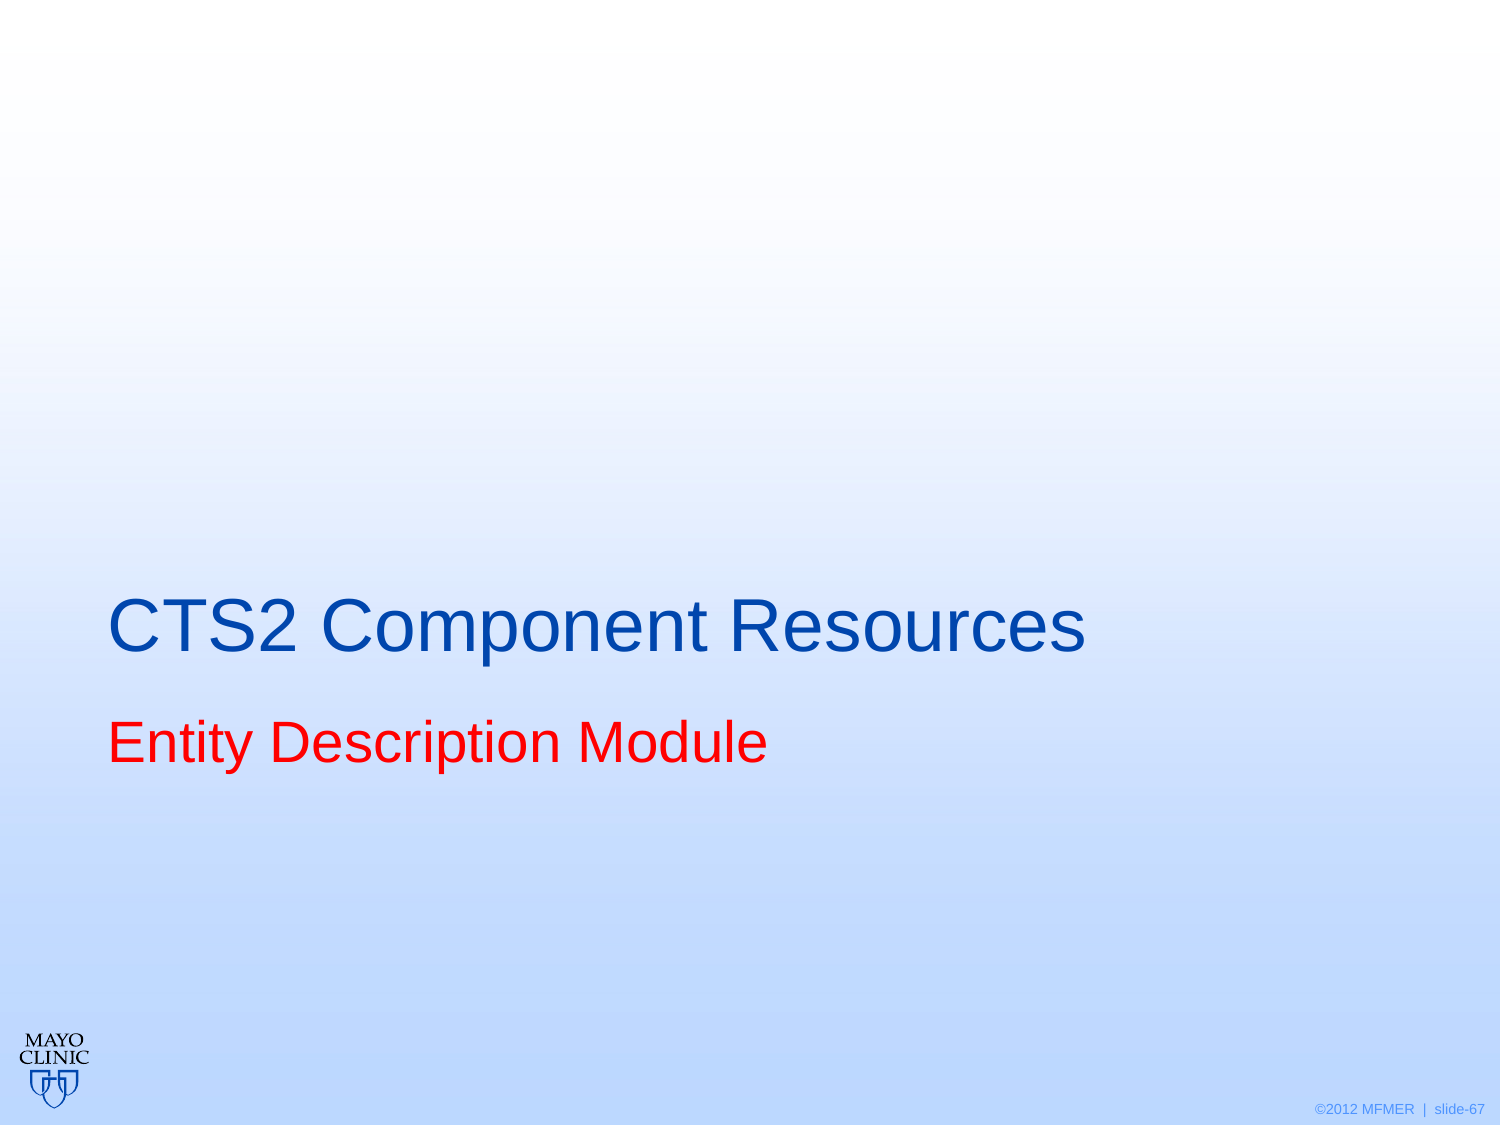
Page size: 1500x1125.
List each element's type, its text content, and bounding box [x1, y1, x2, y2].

title CTS2 Component Resources [108, 450, 1392, 675]
list Entity Description Module [108, 675, 1392, 788]
picture [0, 0, 1500, 1125]
